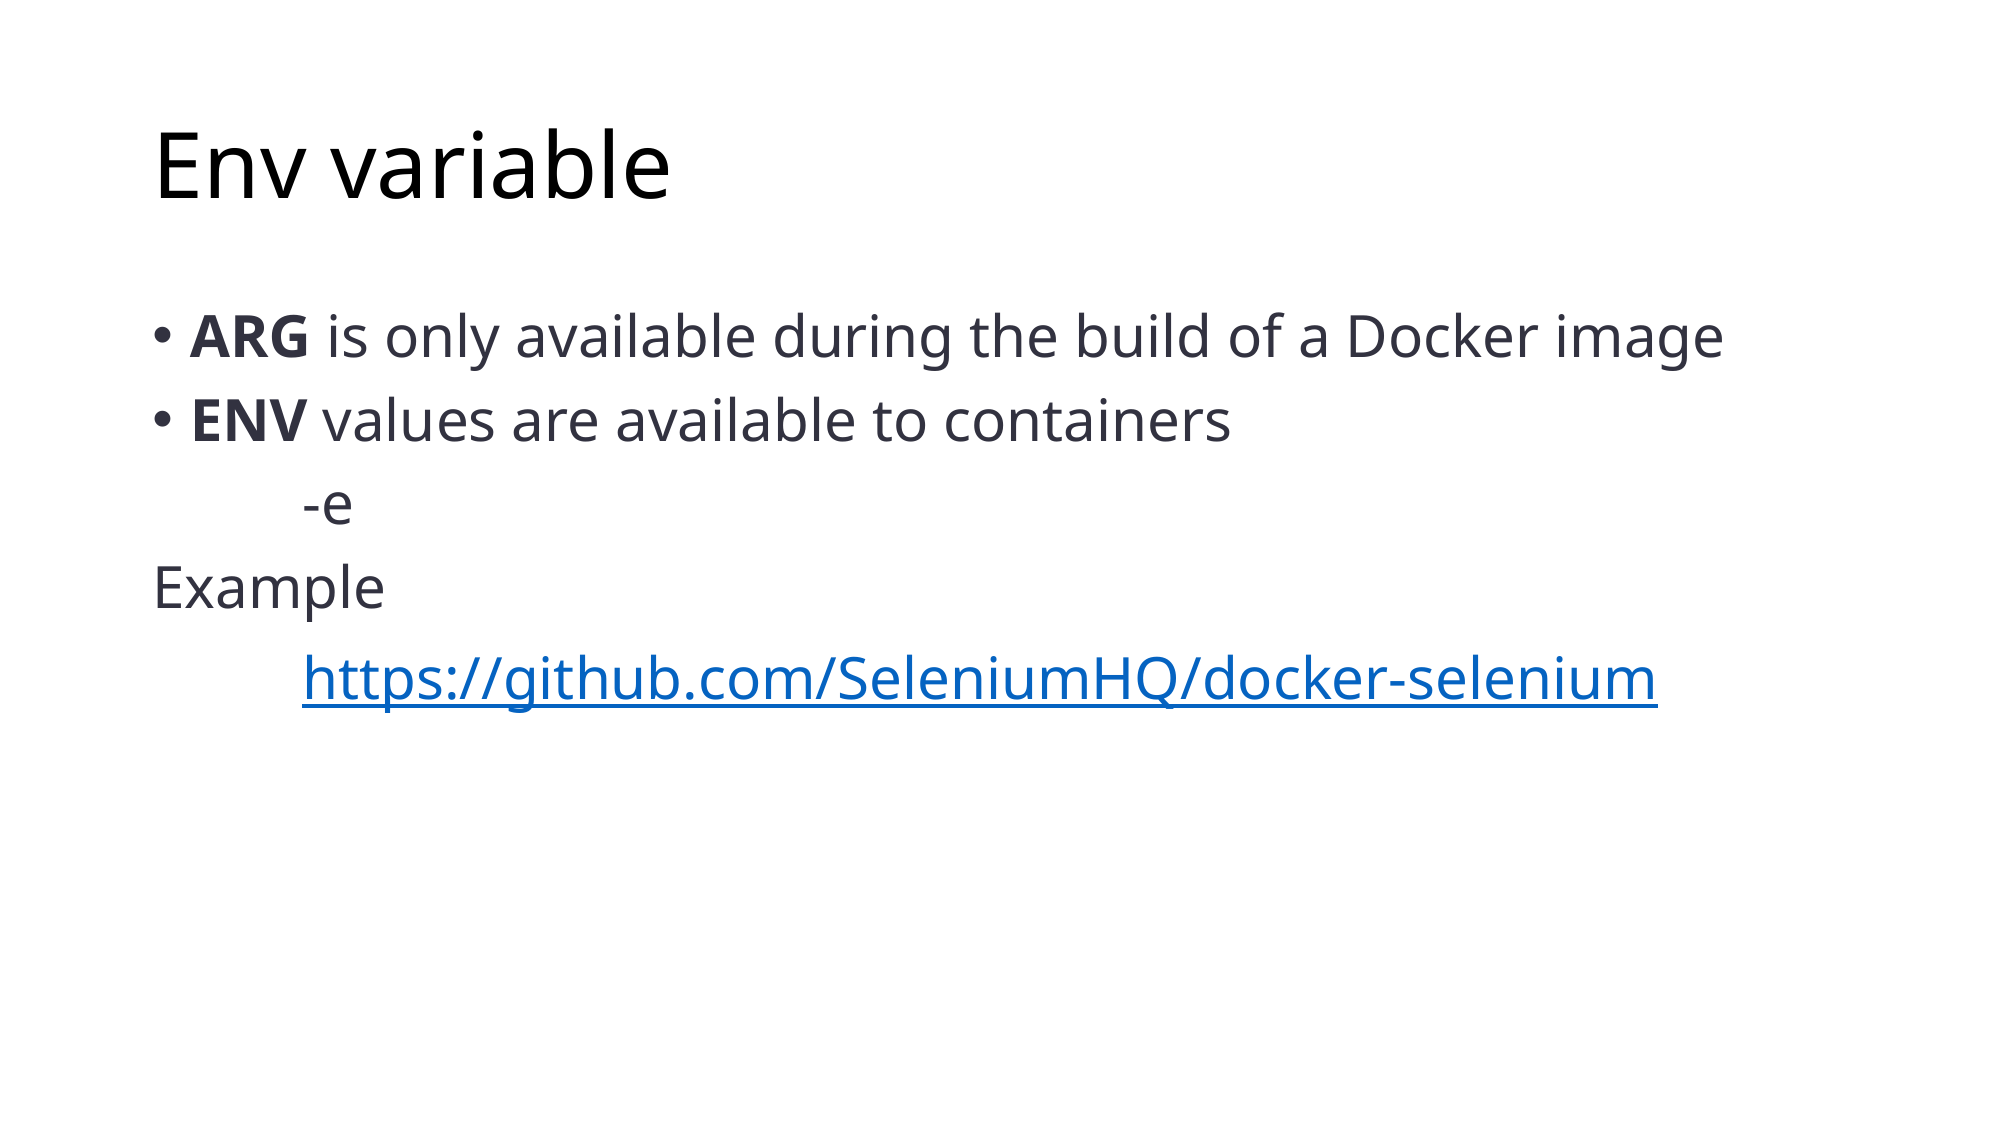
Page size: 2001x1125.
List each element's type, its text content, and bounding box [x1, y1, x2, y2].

list ARG is only available during the build of a Docker image ENV values are available to containers -e Example https://github.com/SeleniumHQ/docker-selenium [137, 299, 1863, 1014]
title Env variable [137, 59, 1863, 278]
